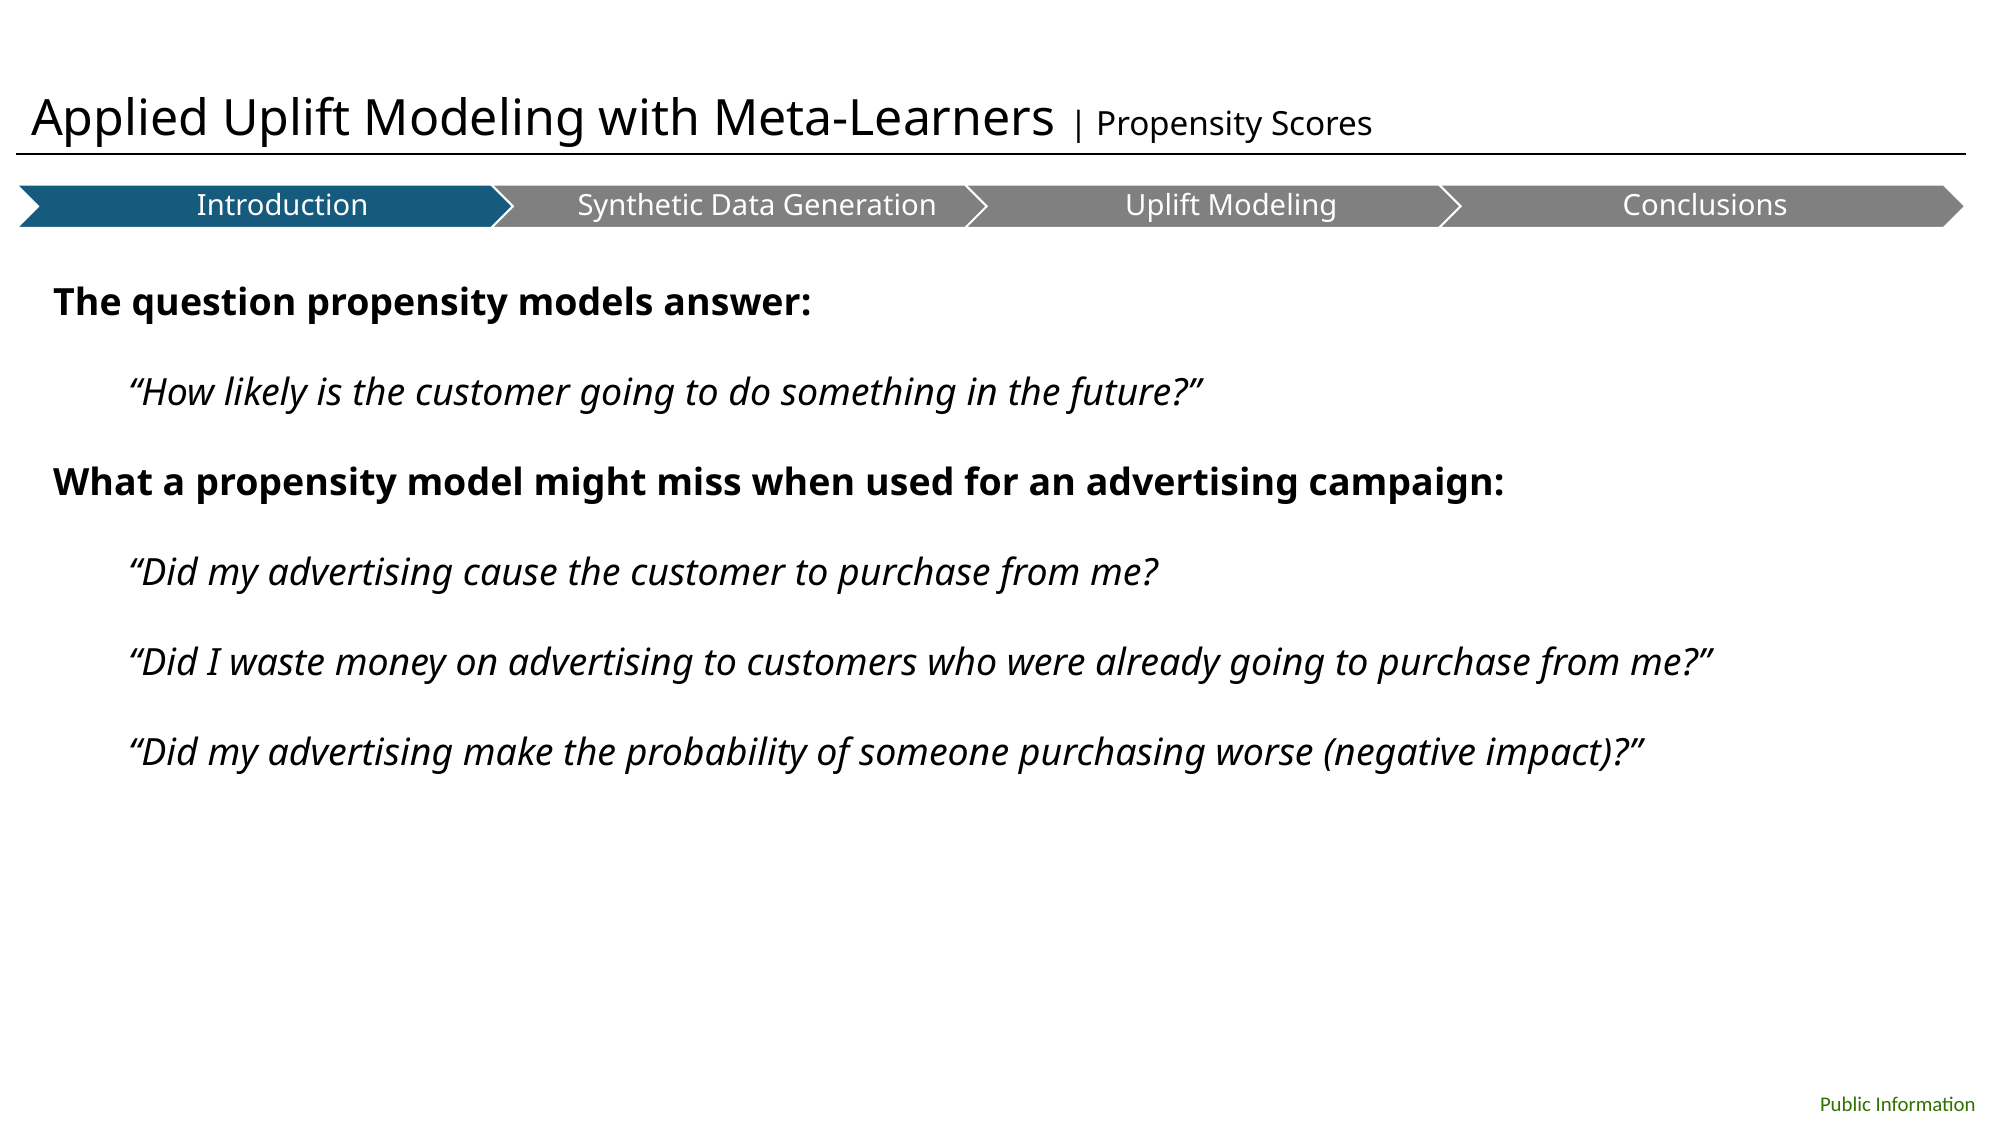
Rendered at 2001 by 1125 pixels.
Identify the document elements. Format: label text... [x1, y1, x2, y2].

text_box Applied Uplift Modeling with Meta-Learners | Propensity Scores [16, 78, 1967, 153]
text_box The question propensity models answer: “How likely is the customer going to do something in the future?” What a propensity model might miss when used for an advertising campaign: “Did my advertising cause the customer to purchase from me? “Did I waste money on advertising to customers who were already going to purchase from me?” “Did my advertising make the probability of someone purchasing worse (negative impact)?” [38, 270, 1934, 781]
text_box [16, 184, 1967, 228]
